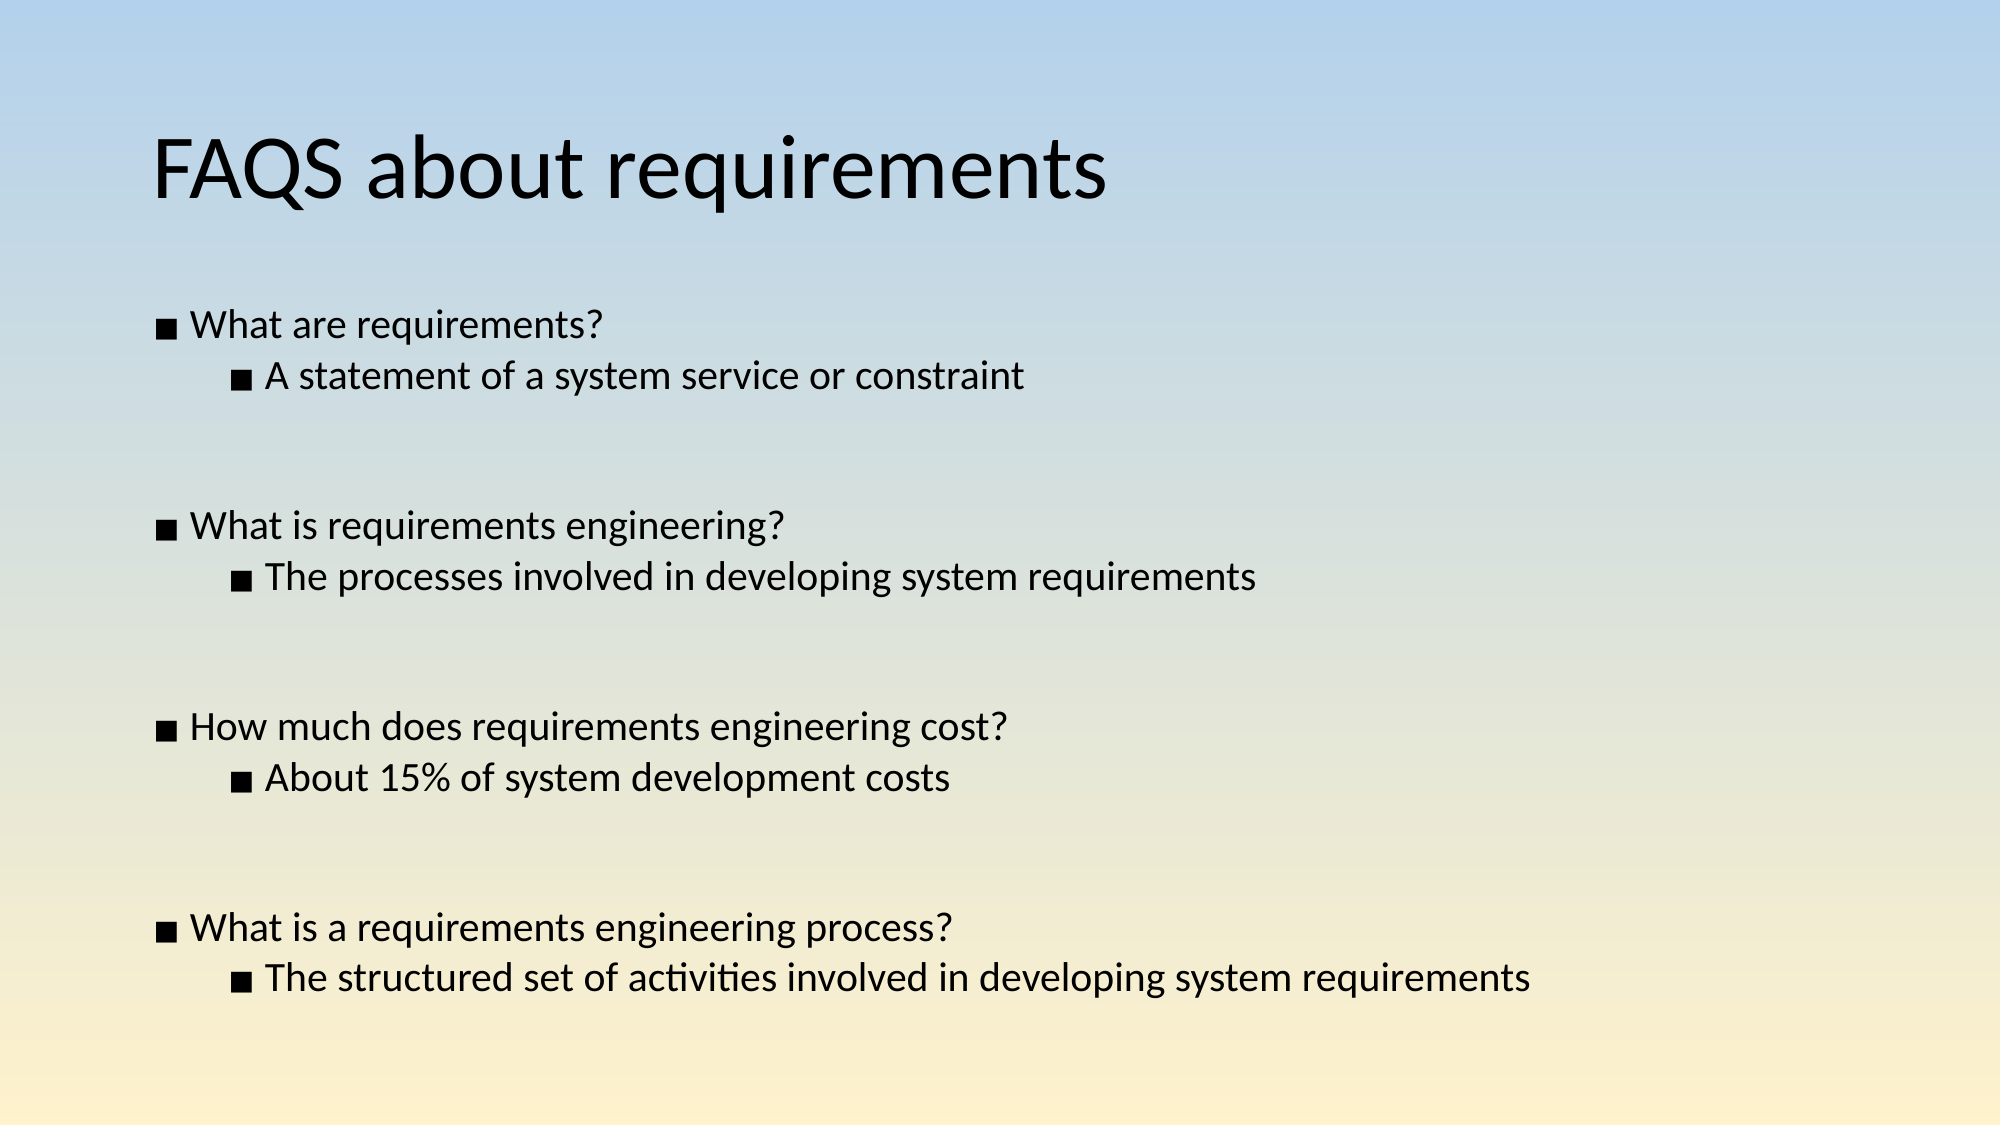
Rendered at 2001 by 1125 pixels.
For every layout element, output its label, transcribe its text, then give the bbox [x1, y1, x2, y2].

title FAQS about requirements [137, 59, 1863, 278]
list What are requirements? A statement of a system service or constraint What is requirements engineering? The processes involved in developing system requirements How much does requirements engineering cost? About 15% of system development costs What is a requirements engineering process? The structured set of activities involved in developing system requirements [137, 299, 1863, 1014]
